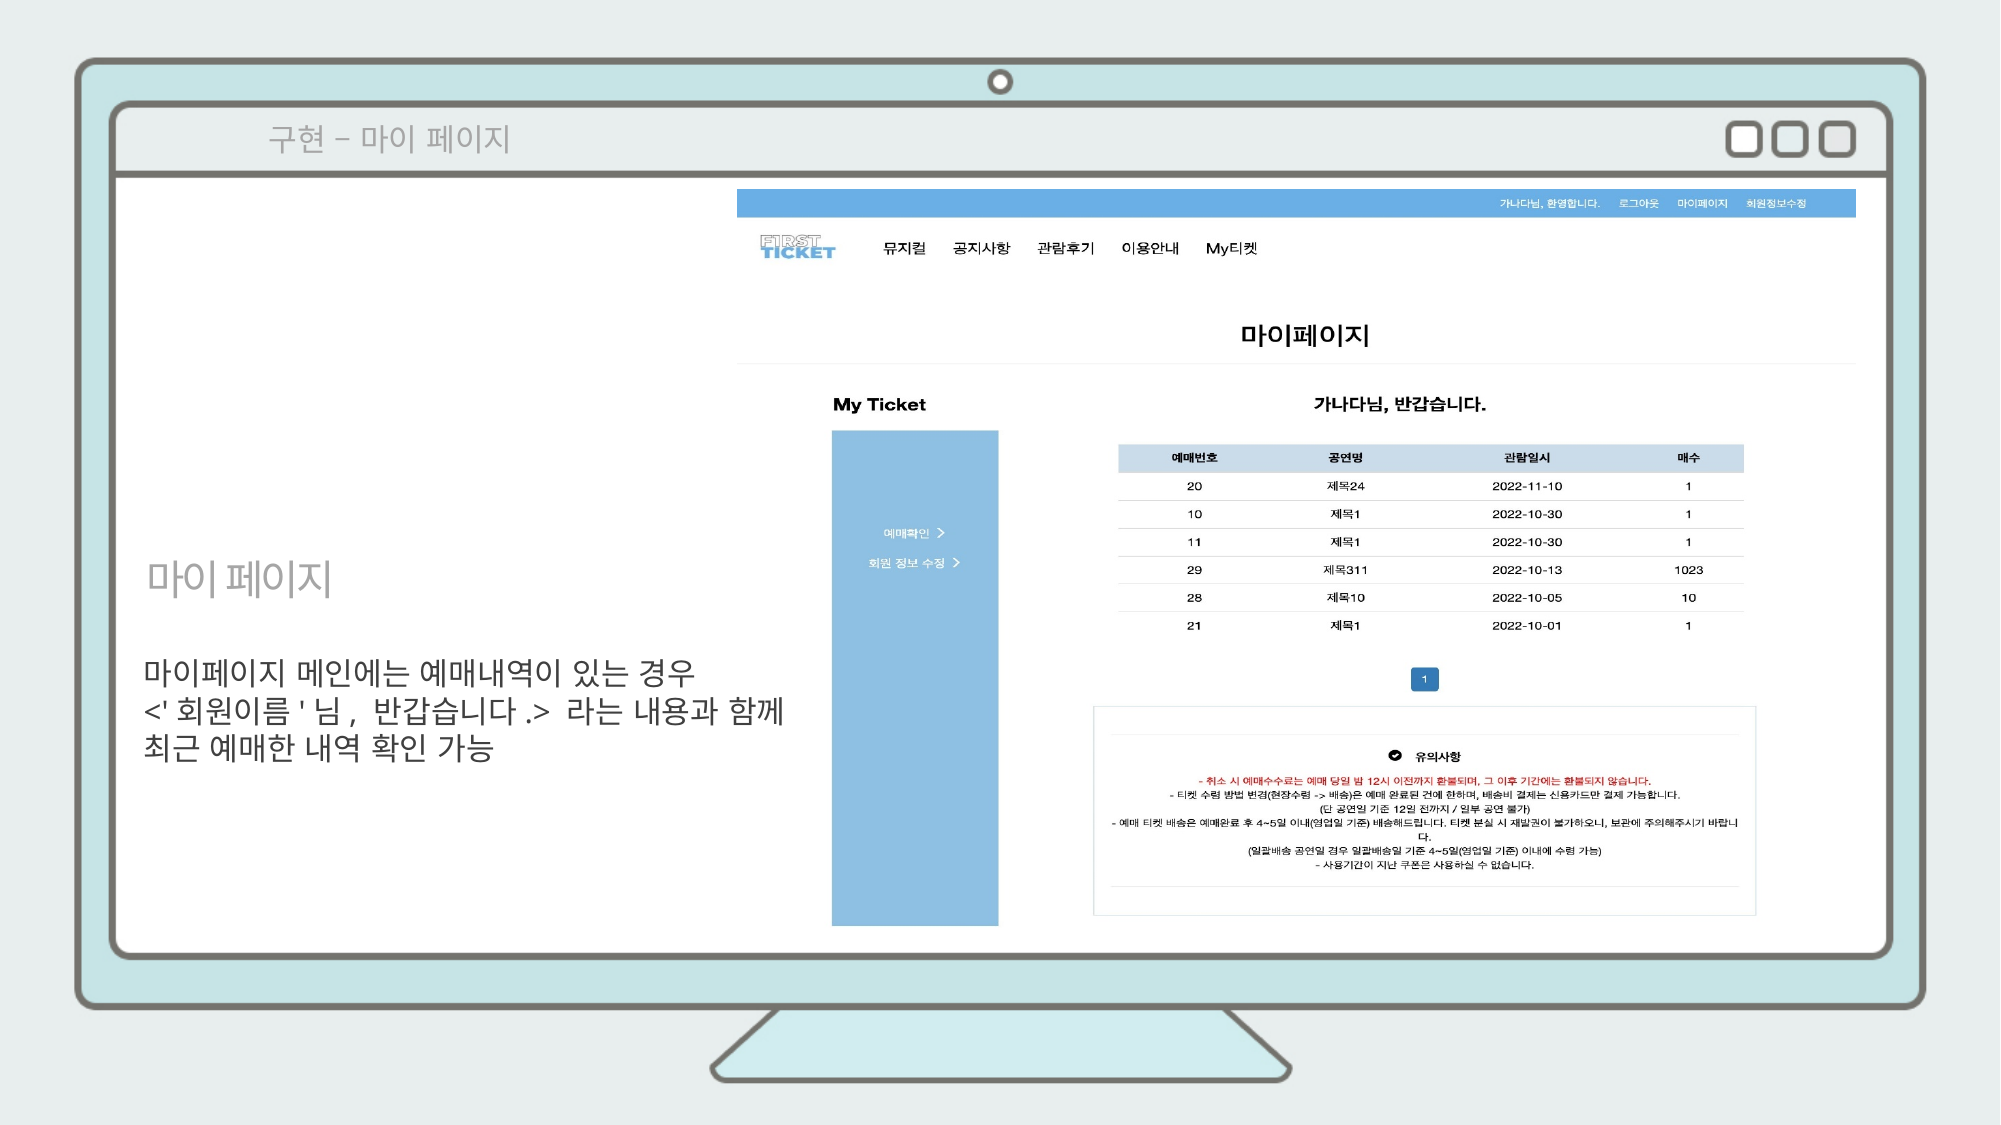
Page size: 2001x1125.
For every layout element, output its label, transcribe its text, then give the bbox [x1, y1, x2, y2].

text_box 구현 – 마이 페이지 [162, 112, 620, 166]
picture [0, 0, 2001, 1125]
text_box 마이 페이지 [131, 521, 737, 612]
text_box 마이페이지 메인에는 예매내역이 있는 경우 <'회원이름'님, 반갑습니다.> 라는 내용과 함께 최근 예매한 내역 확인 가능 [128, 647, 737, 775]
